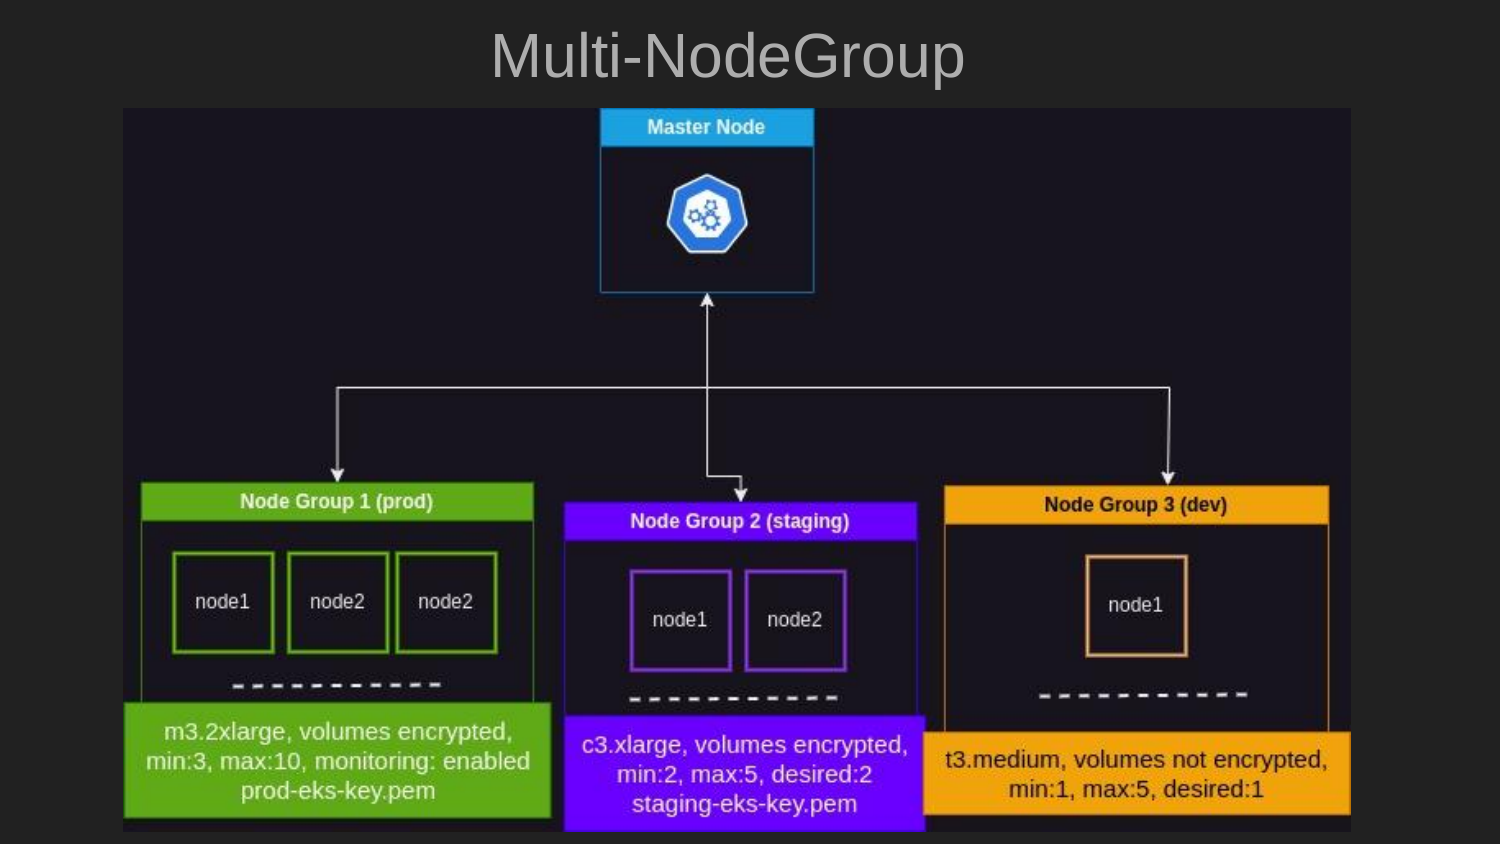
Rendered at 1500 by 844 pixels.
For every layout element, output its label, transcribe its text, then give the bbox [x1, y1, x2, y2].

picture [123, 108, 1351, 832]
text_box Multi-NodeGroup [0, 0, 1488, 122]
